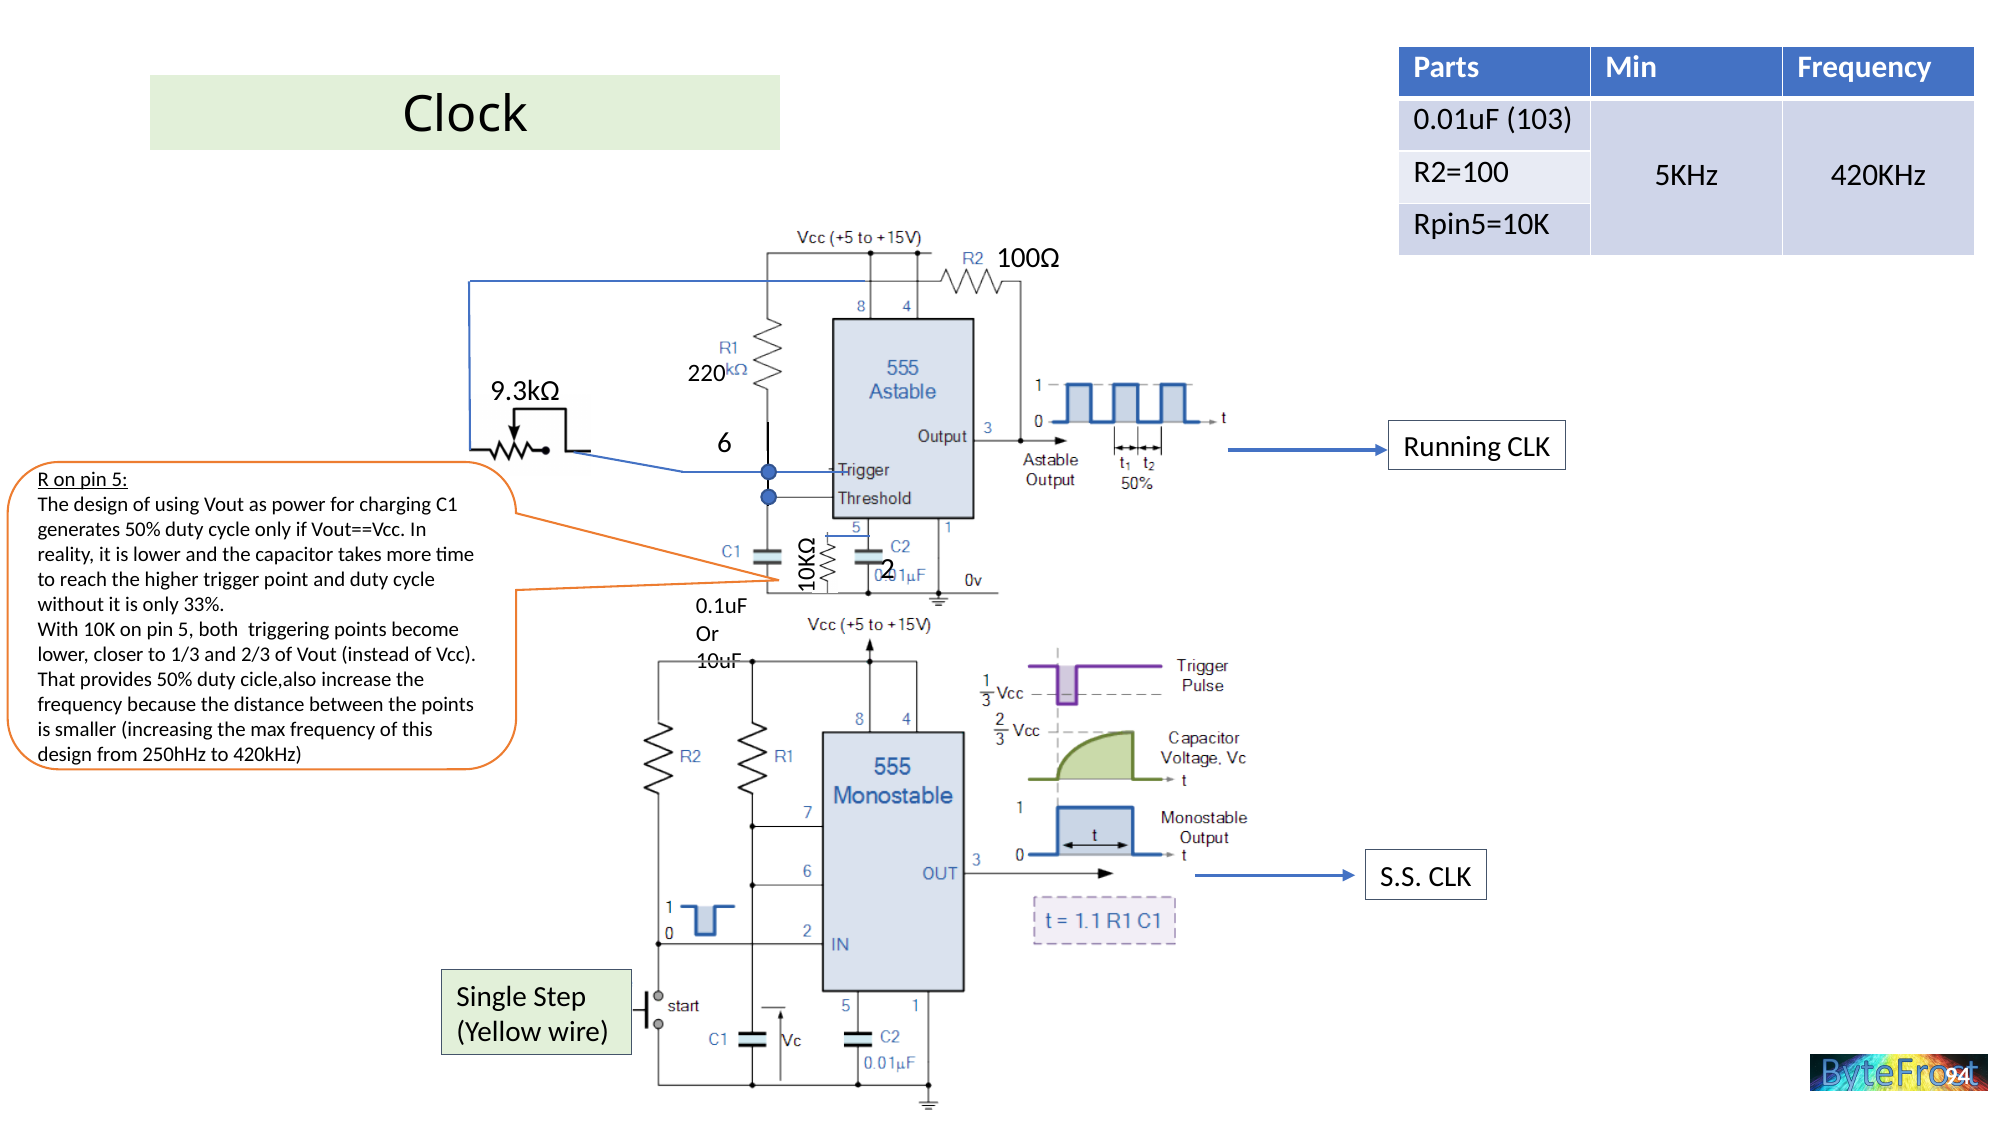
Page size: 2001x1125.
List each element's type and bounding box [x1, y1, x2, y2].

picture [470, 374, 590, 496]
table_cell [1399, 152, 1590, 203]
picture [572, 613, 1248, 1110]
table_header [1591, 47, 1782, 96]
table_cell [1399, 204, 1590, 255]
text_box [6, 226, 1566, 771]
table_cell [1783, 101, 1974, 255]
table_header [1399, 47, 1590, 96]
text_box [475, 363, 575, 414]
table_cell [1399, 101, 1590, 150]
table_cell [1591, 101, 1782, 255]
table_header [1783, 47, 1974, 96]
text_box [1365, 849, 1487, 900]
text_box [1535, 1044, 1986, 1105]
text_box [441, 969, 572, 1055]
picture [1810, 1054, 1988, 1091]
title [150, 75, 780, 150]
picture [812, 532, 838, 593]
